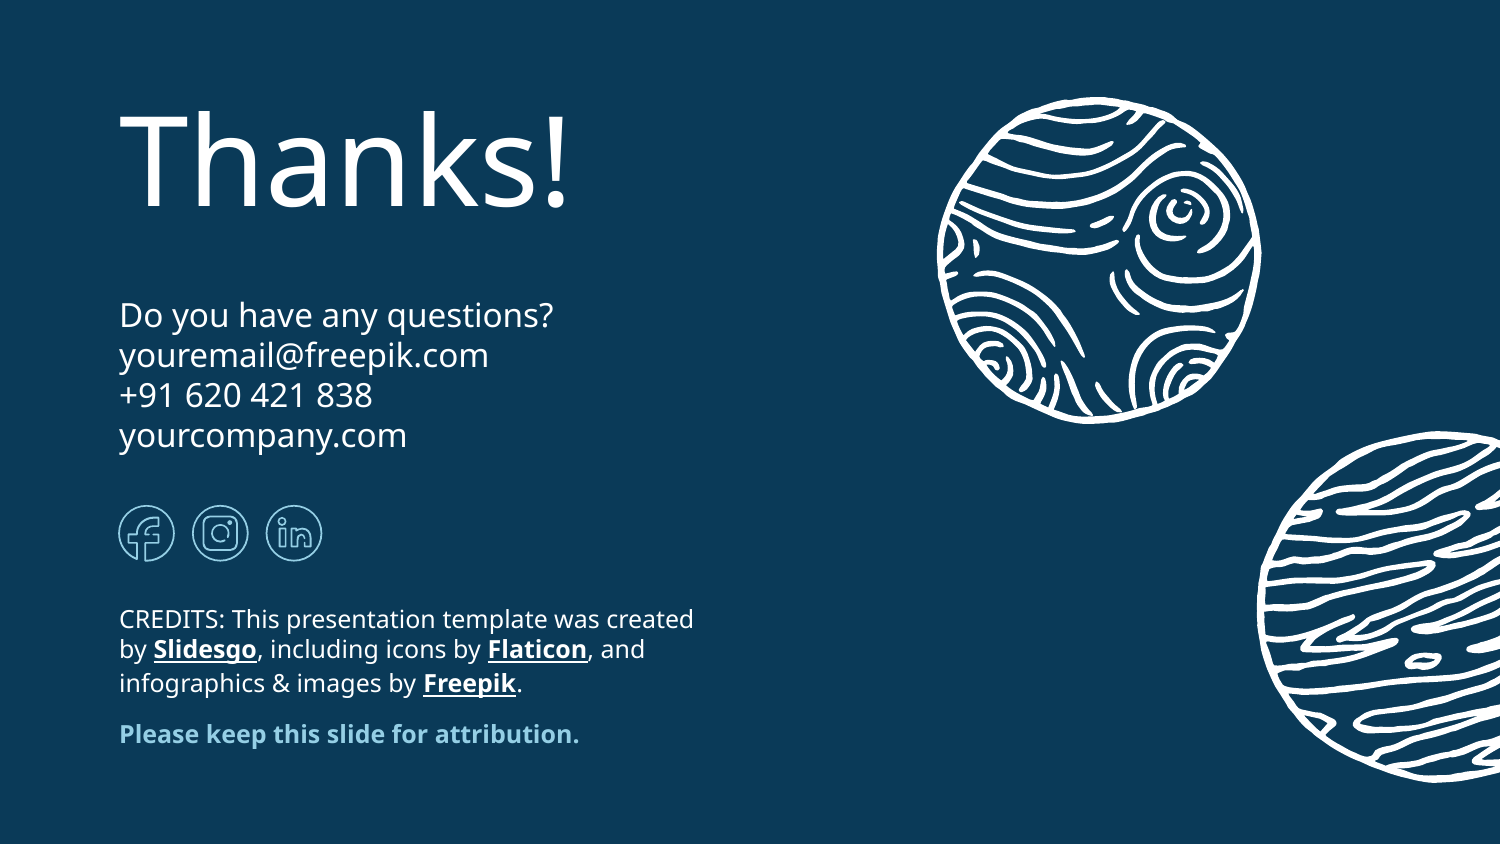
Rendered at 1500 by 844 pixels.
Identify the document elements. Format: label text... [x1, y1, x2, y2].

title Thanks! [104, 66, 839, 212]
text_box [936, 97, 1262, 424]
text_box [1256, 431, 1500, 783]
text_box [191, 504, 249, 562]
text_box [265, 504, 323, 562]
text_box Please keep this slide for attribution. [104, 703, 597, 762]
text_box [118, 504, 175, 562]
subtitle Do you have any questions? youremail@freepik.com +91 620 421 838 yourcompany.com [104, 278, 754, 505]
